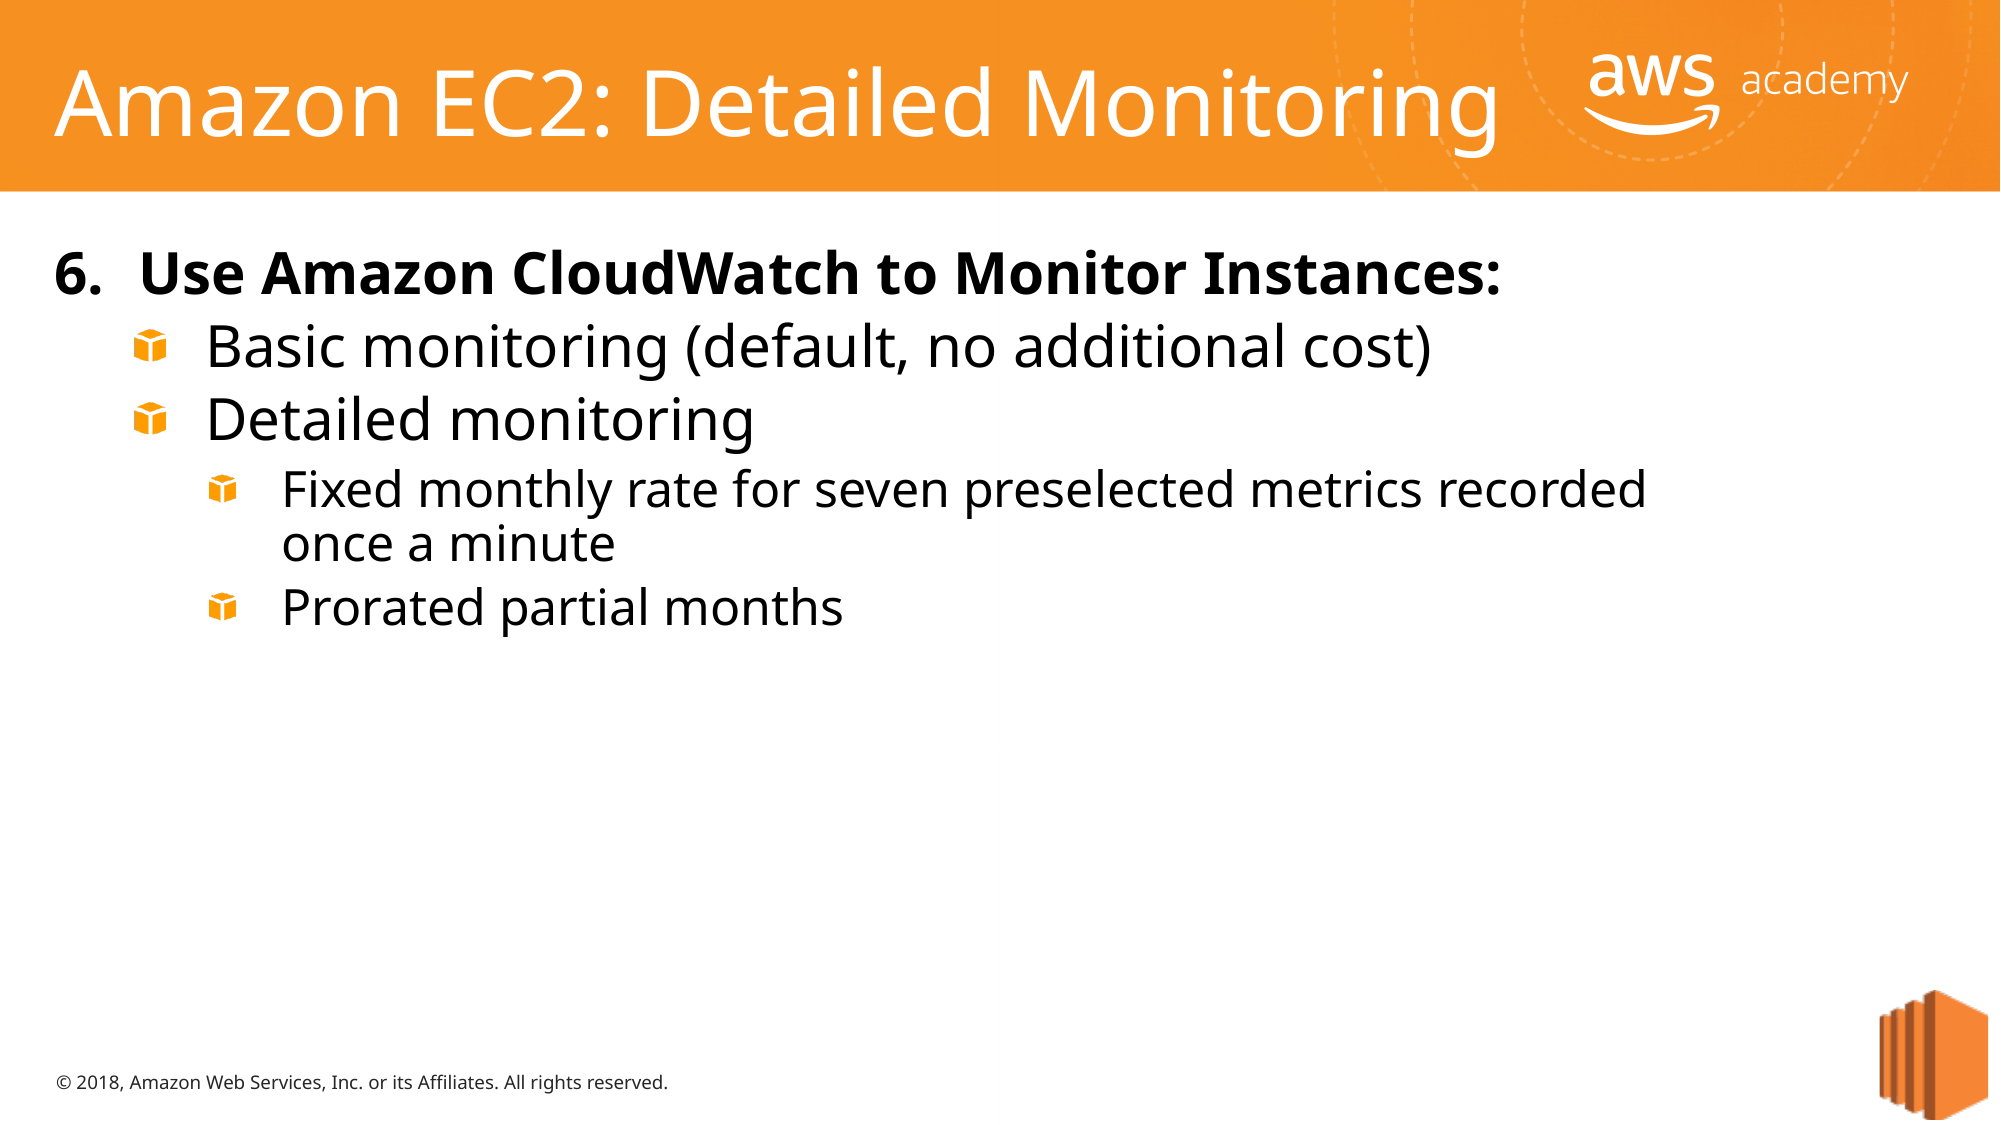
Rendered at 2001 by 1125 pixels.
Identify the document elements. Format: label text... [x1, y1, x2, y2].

picture [0, 0, 2000, 1125]
text_box [39, 43, 1863, 172]
list Use Amazon CloudWatch to Monitor Instances: Basic monitoring (default, no additional cost) Detailed monitoring Fixed monthly rate for seven preselected metrics recorded once a minute Prorated partial months [39, 236, 1765, 1043]
